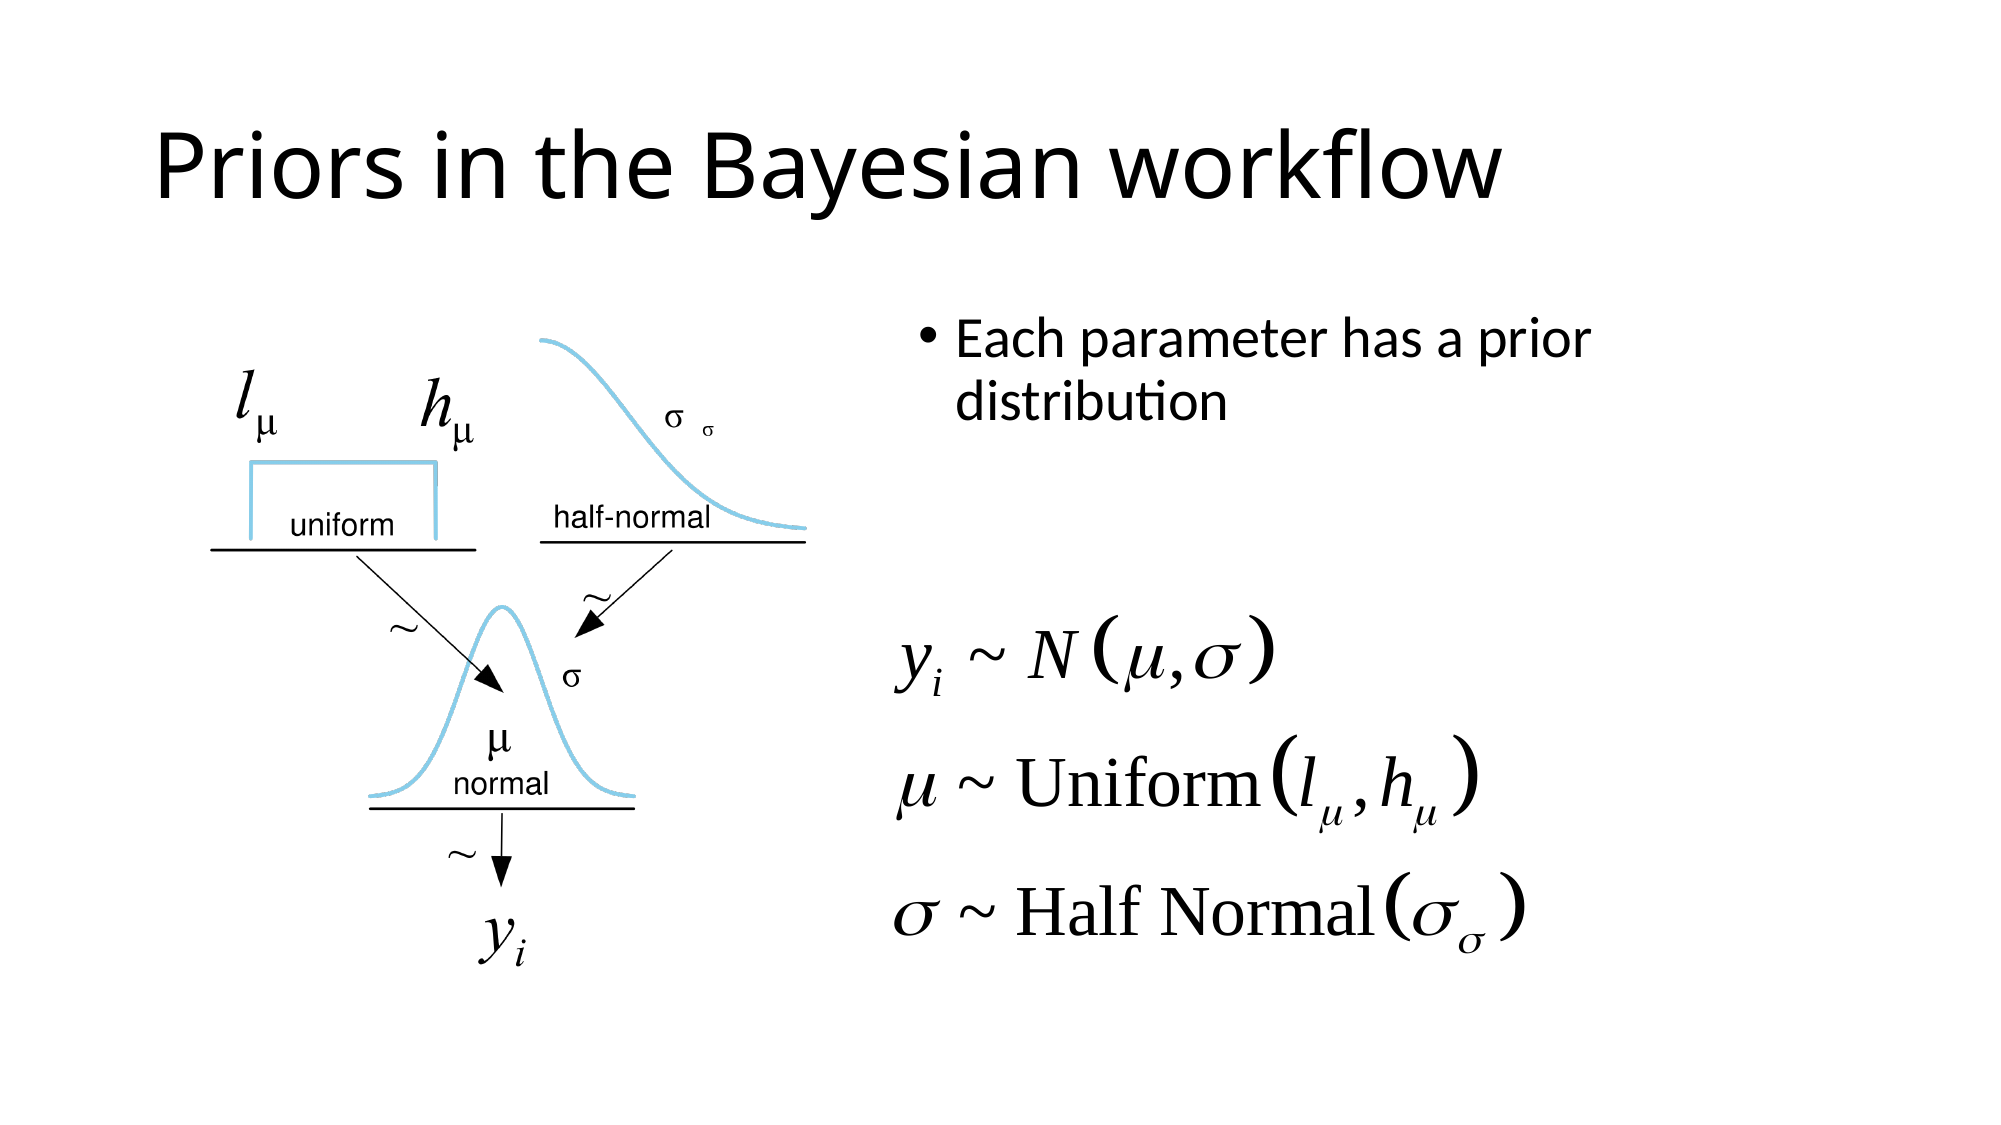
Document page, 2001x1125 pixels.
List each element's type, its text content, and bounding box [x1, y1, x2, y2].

title Priors in the Bayesian workflow [137, 59, 1863, 278]
picture [200, 332, 819, 975]
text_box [882, 603, 1535, 975]
list Each parameter has a prior distribution [903, 299, 1863, 540]
